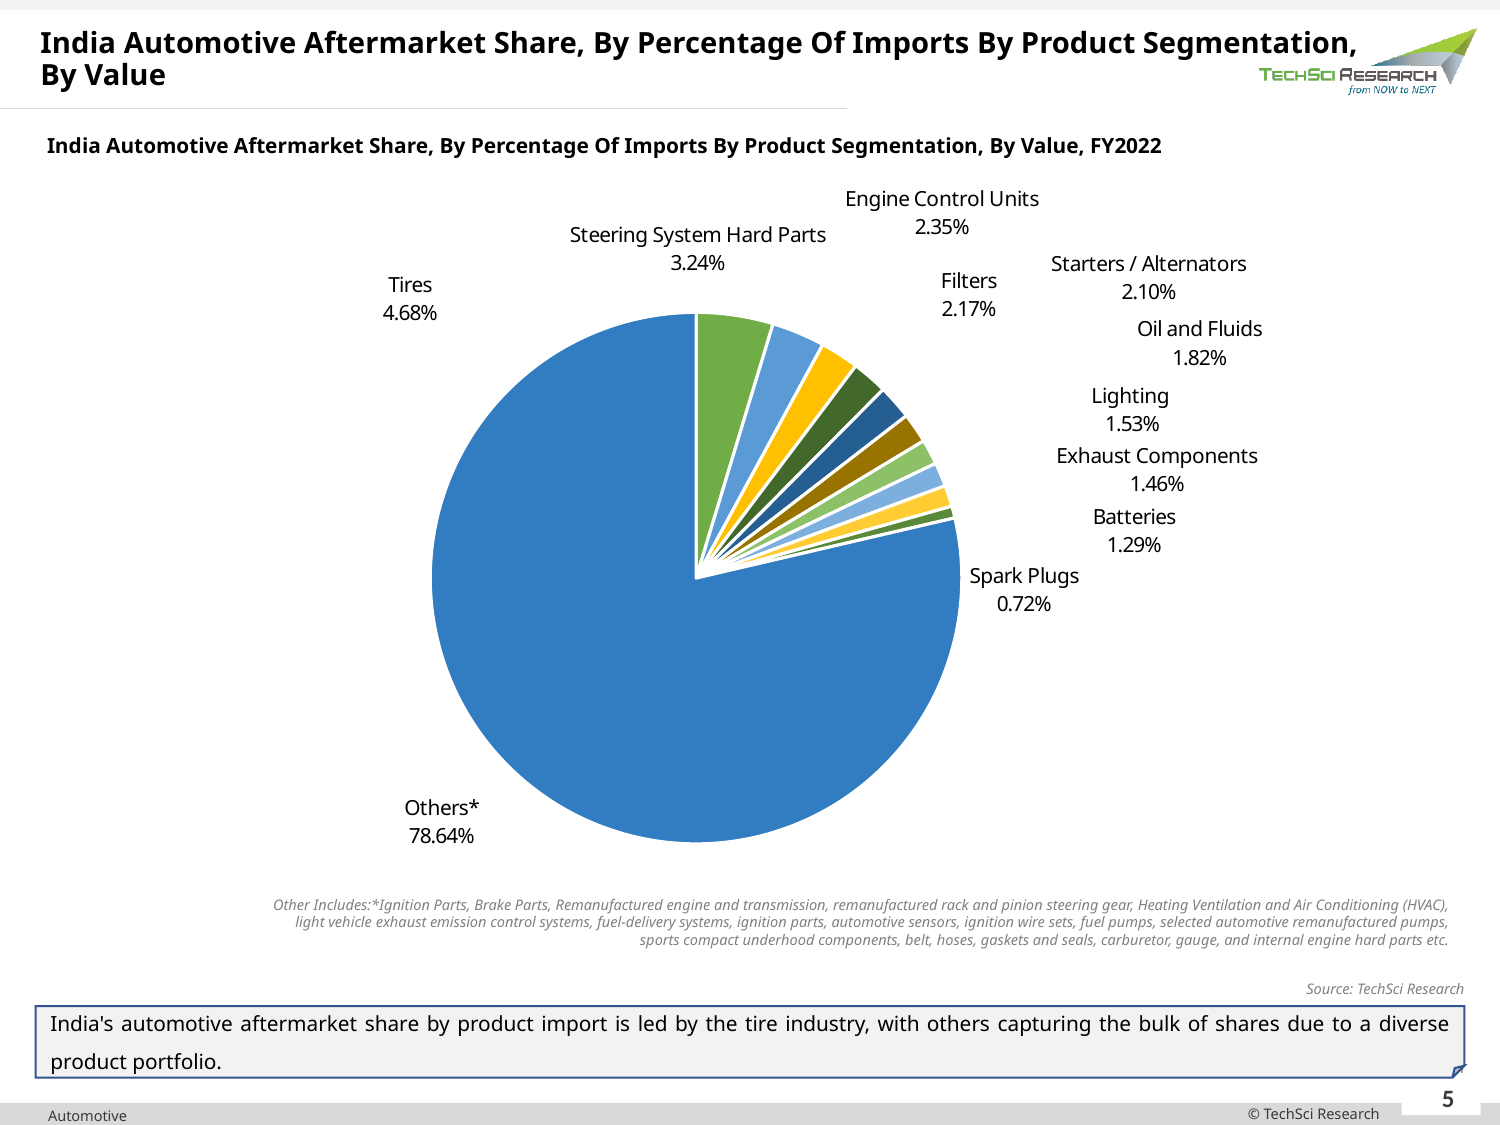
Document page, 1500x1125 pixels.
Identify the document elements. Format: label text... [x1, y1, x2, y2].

text_box India's automotive aftermarket share by product import is led by the tire industry, with others capturing the bulk of shares due to a diverse product portfolio. [34, 1005, 1468, 1079]
picture [1382, 27, 1477, 96]
text_box Source: TechSci Research [273, 972, 1480, 1005]
text_box Source: TechSci Research [273, 1051, 1480, 1084]
text_box Other Includes:*Ignition Parts, Brake Parts, Remanufactured engine and transmission, remanufactured rack and pinion steering gear, Heating Ventilation and Air Conditioning (HVAC), light vehicle exhaust emission control systems, fuel-delivery systems, ignition parts, automotive sensors, ignition wire sets, fuel pumps, selected automotive remanufactured pumps, sports compact underhood components, belt, hoses, gaskets and seals, carburetor, gauge, and internal engine hard parts etc. [258, 891, 1465, 973]
text_box India Automotive Aftermarket Share, By Percentage Of Imports By Product Segmentation, By Value, FY2022 [32, 118, 1362, 165]
text_box India Automotive Aftermarket Share, By Percentage Of Imports By Product Segmentation, By Value [25, 20, 1382, 107]
chart [32, 177, 1480, 891]
